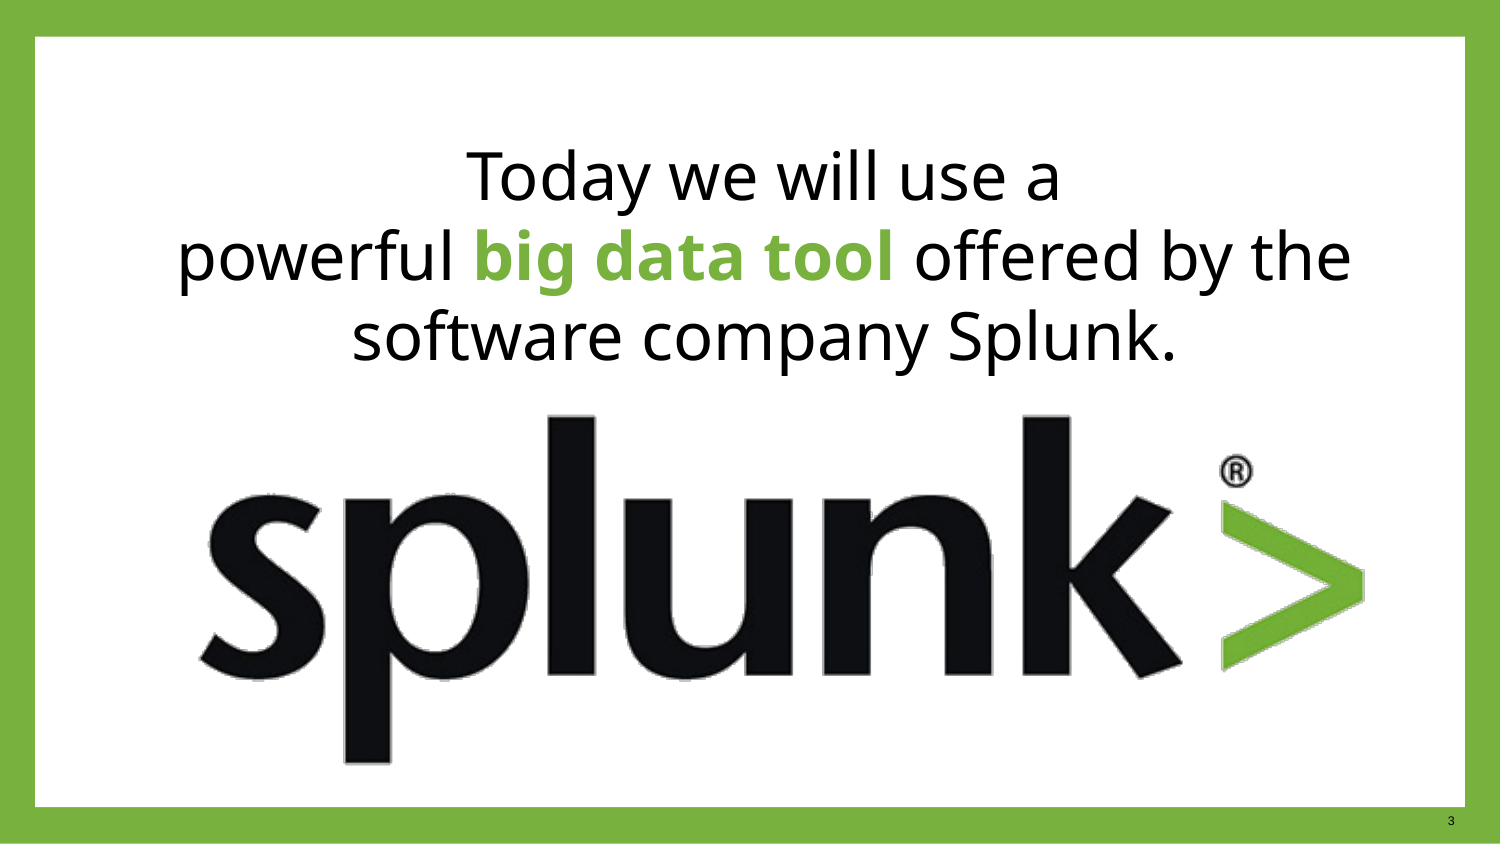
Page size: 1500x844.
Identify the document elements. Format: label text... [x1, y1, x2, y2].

text_box [0, 411, 1500, 844]
text_box [35, 411, 1465, 808]
text_box [0, 0, 1500, 103]
text_box 3 [1411, 813, 1455, 831]
text_box [35, 36, 1465, 103]
title Today we will use a powerful big data tool offered by the software company Splunk. [0, 103, 1500, 411]
picture [190, 410, 1374, 769]
